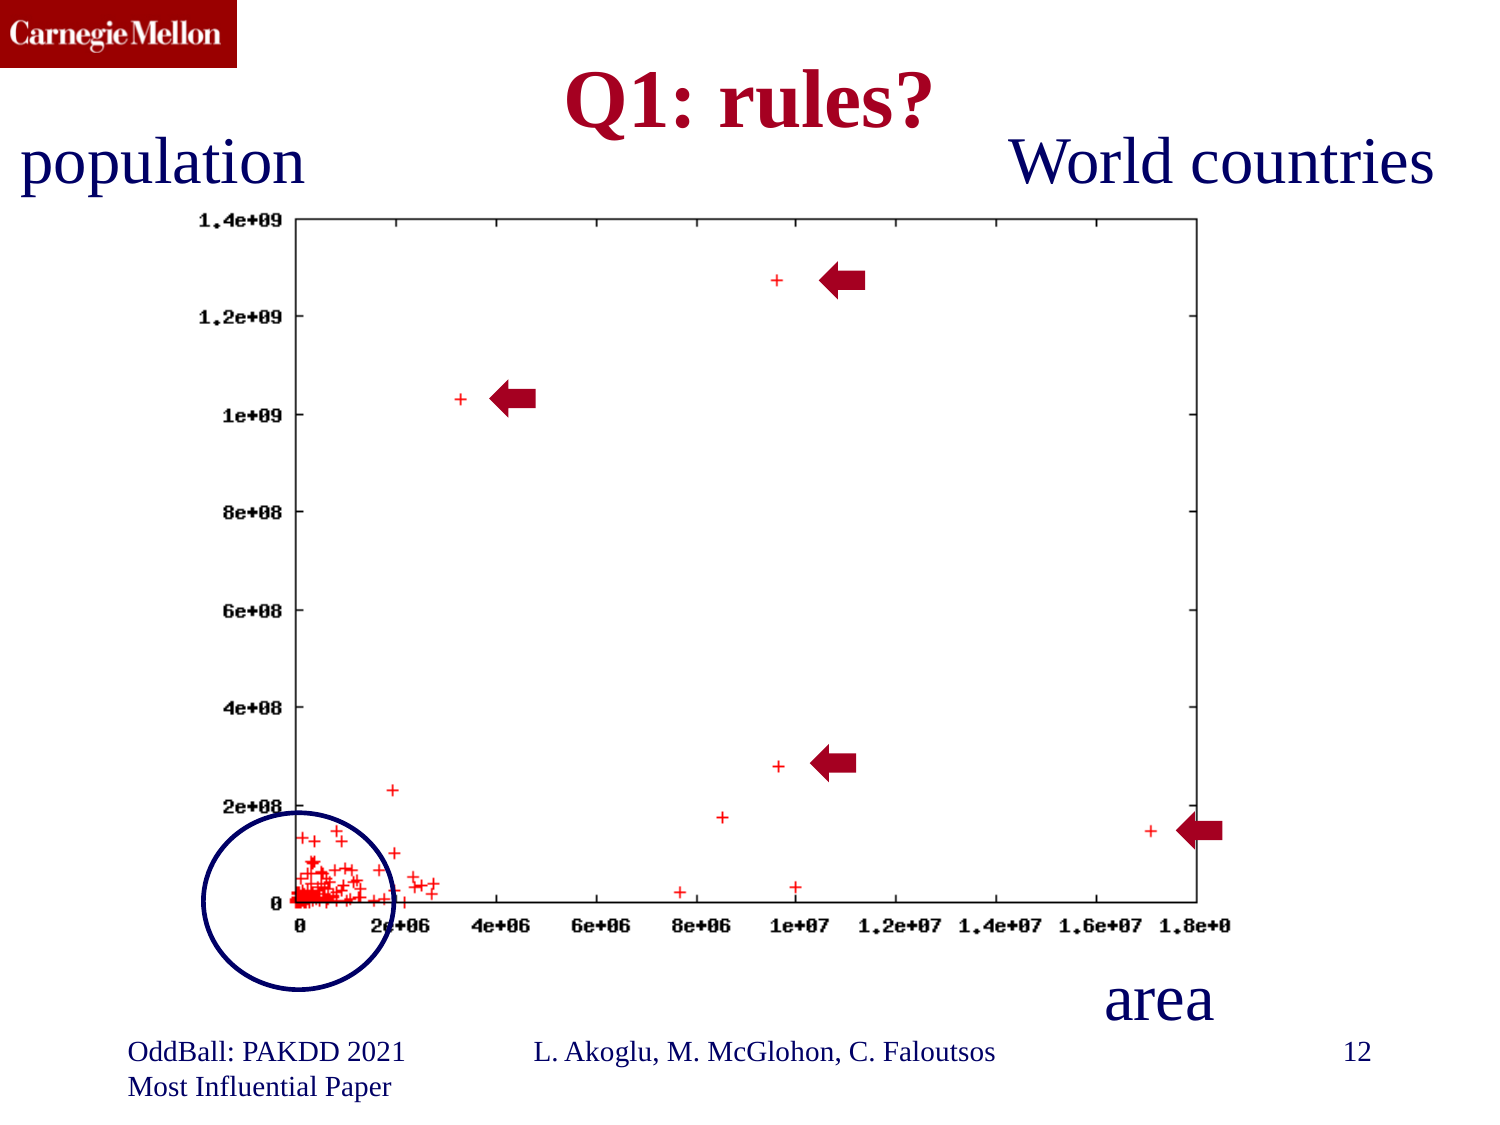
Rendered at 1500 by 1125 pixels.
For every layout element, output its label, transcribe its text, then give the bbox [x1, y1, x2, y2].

text_box population [5, 109, 322, 204]
slide_number OddBall: PAKDD 2021 Most Influential Paper [112, 1024, 426, 1101]
picture [0, 0, 112, 68]
text_box World countries [993, 109, 1451, 204]
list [192, 203, 1232, 947]
slide_number 12 [1074, 1024, 1388, 1101]
title Q1: rules? [112, 0, 1388, 188]
footer L. Akoglu, M. McGlohon, C. Faloutsos [512, 1024, 1018, 1101]
text_box [223, 955, 375, 990]
text_box area [1089, 954, 1231, 1042]
